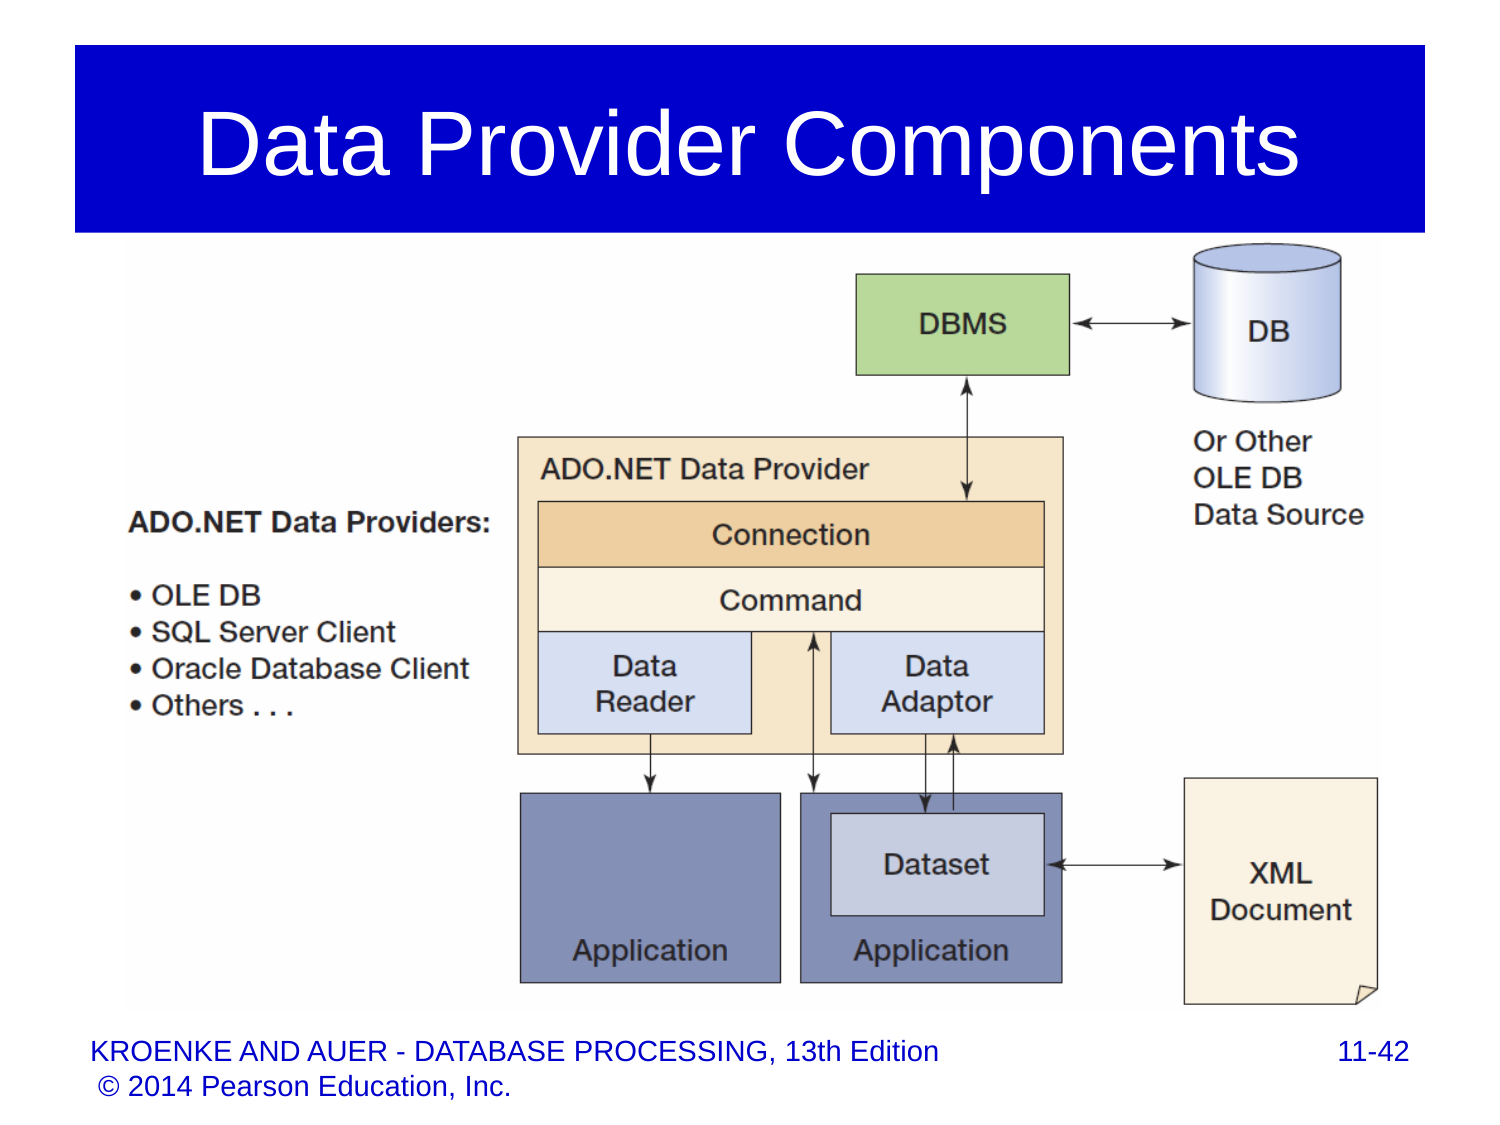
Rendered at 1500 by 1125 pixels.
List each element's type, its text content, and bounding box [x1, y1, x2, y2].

slide_number 11-42 [1074, 1024, 1426, 1103]
title Data Provider Components [75, 45, 1425, 233]
footer KROENKE AND AUER - DATABASE PROCESSING, 13th Edition © 2014 Pearson Education, Inc. [74, 1024, 963, 1104]
picture [124, 237, 1382, 1010]
